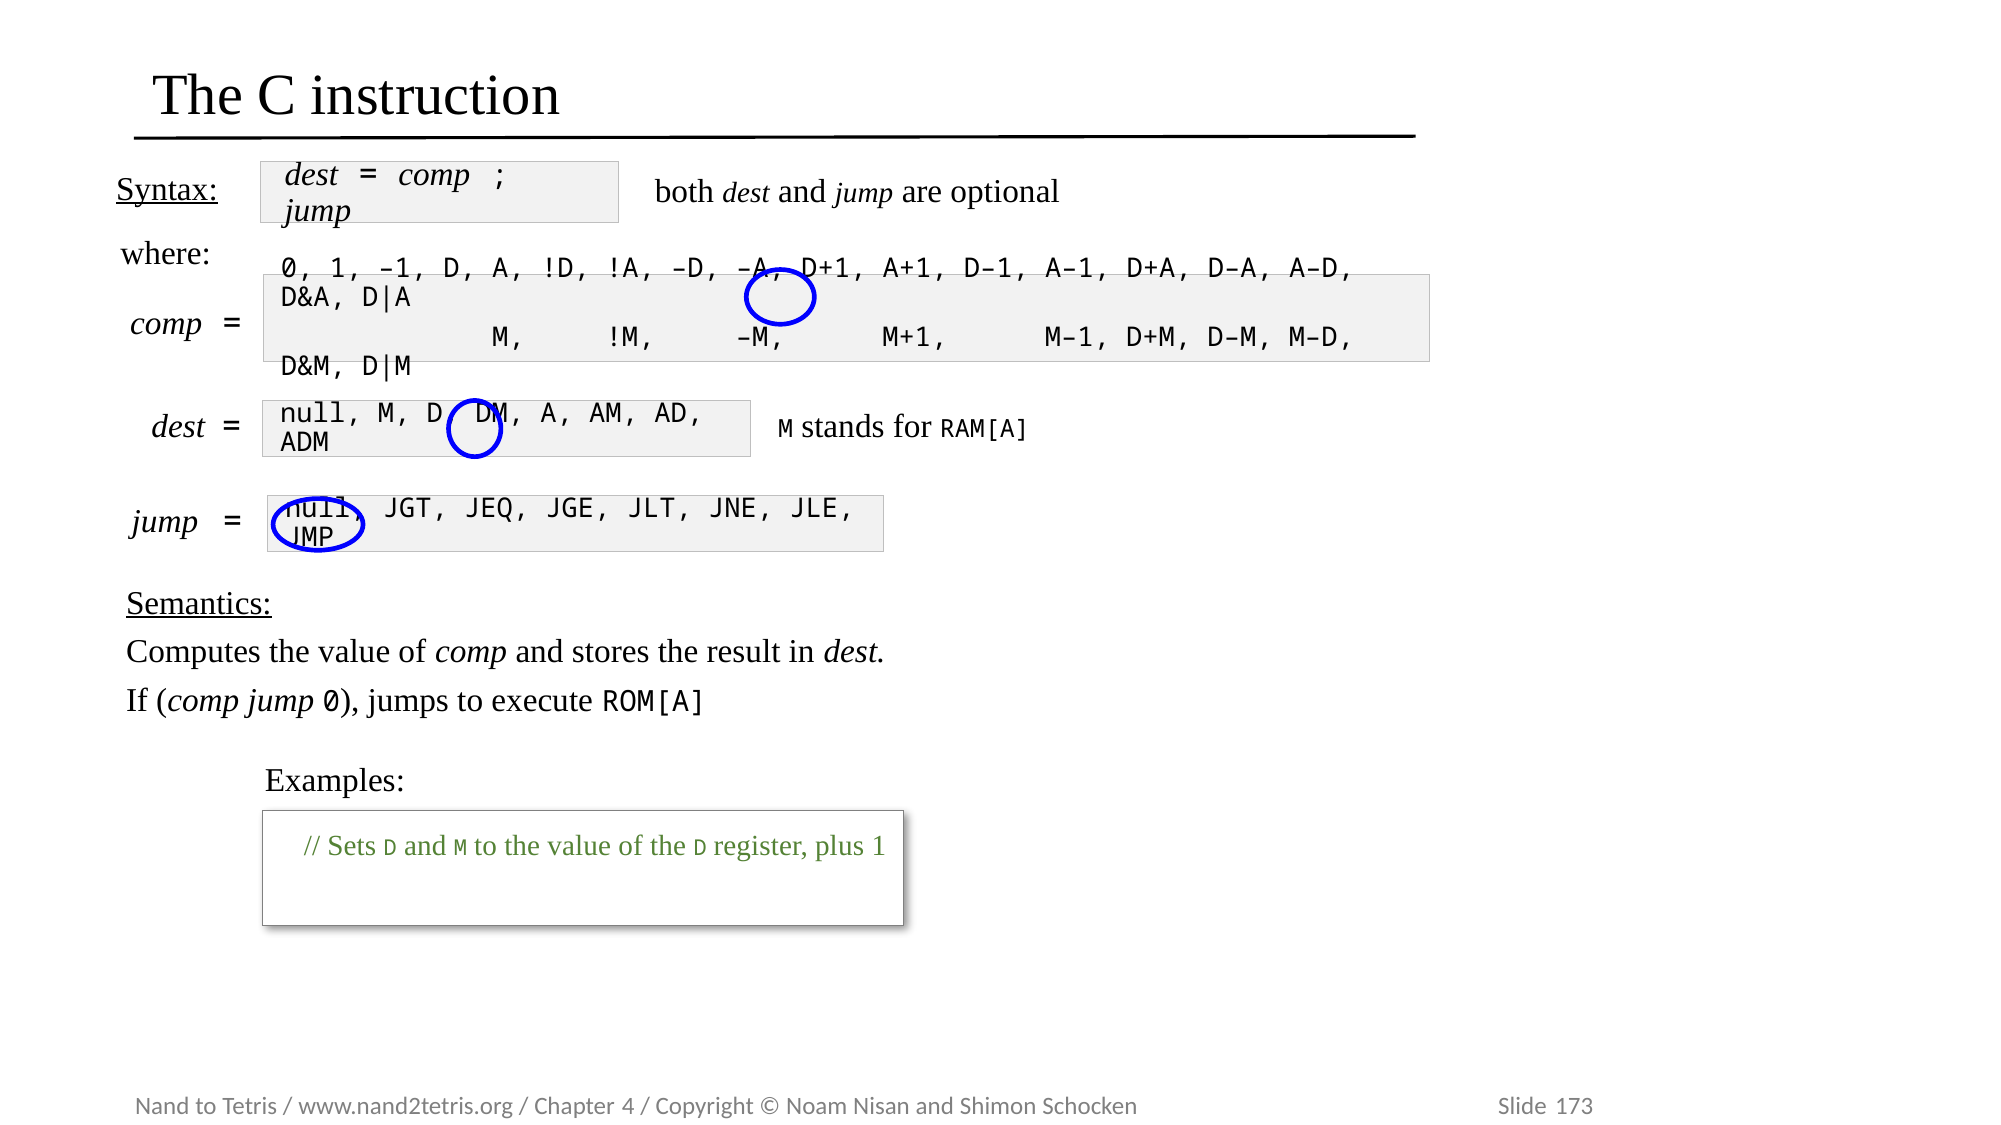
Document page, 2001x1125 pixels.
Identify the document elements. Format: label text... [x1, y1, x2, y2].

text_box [101, 159, 1430, 555]
text_box Semantics: Computes the value of comp and stores the result in dest. If (comp jump 0), jumps to execute ROM[A] [111, 573, 1802, 784]
text_box Examples: [249, 751, 793, 814]
text_box // Sets D and M to the value of the D register, plus 1 [262, 810, 904, 926]
title The C instruction [137, 48, 1417, 144]
